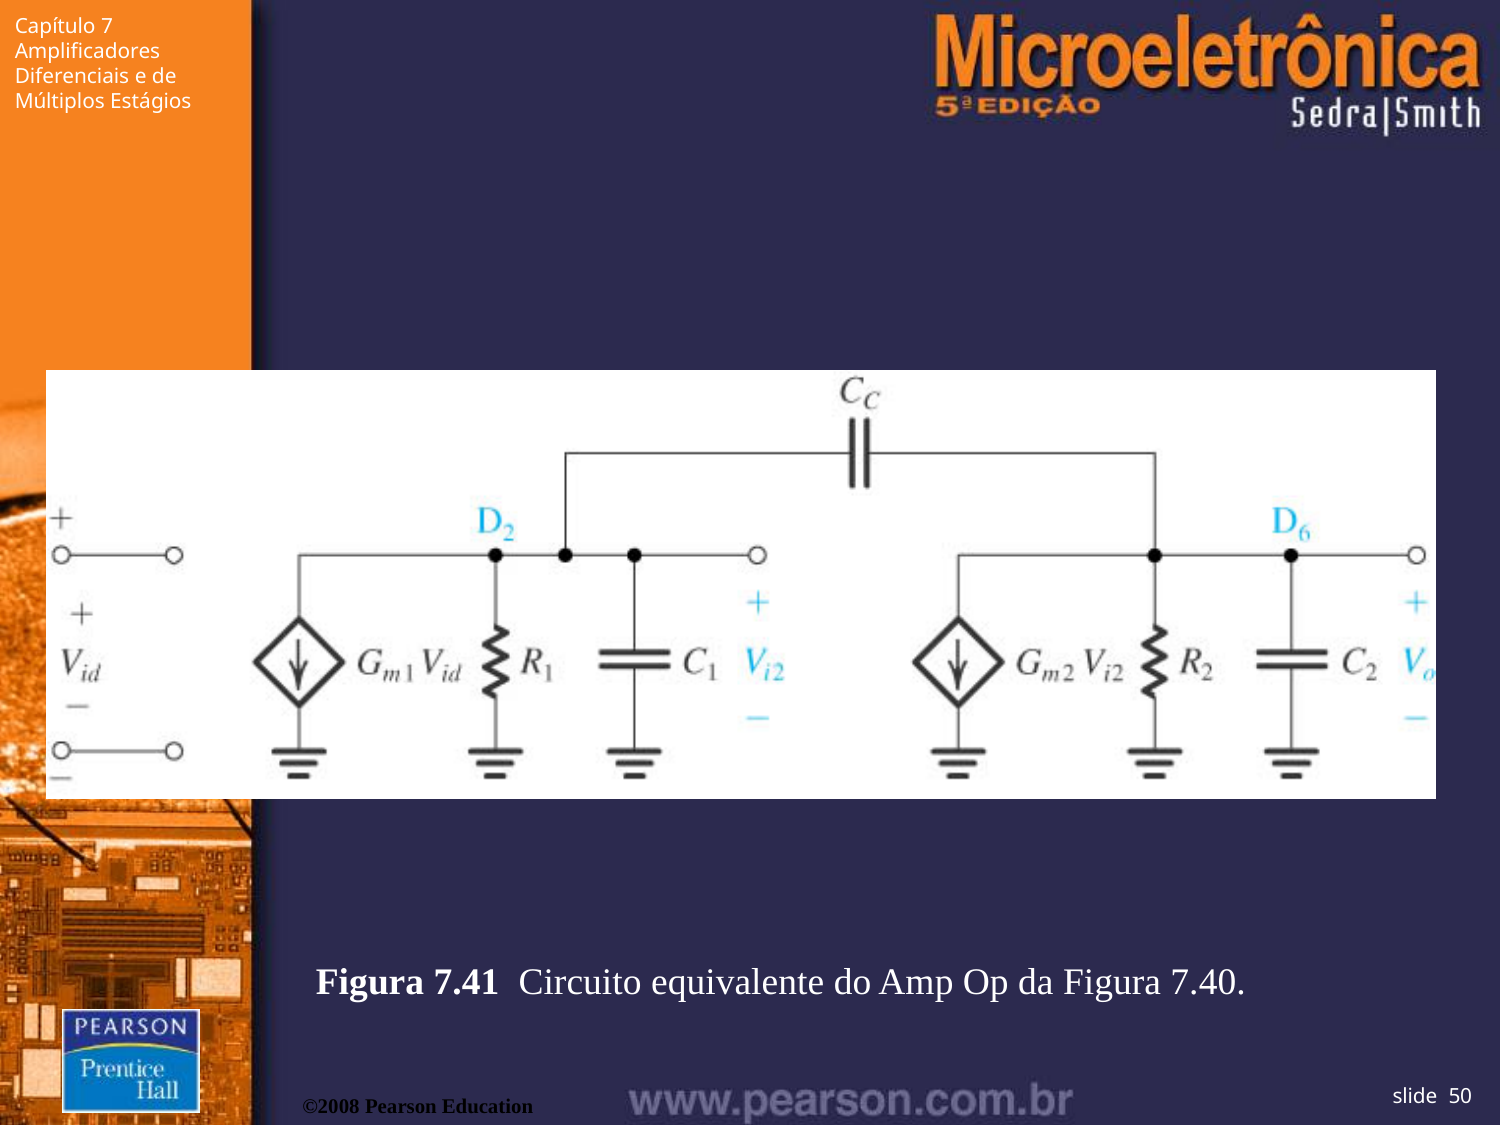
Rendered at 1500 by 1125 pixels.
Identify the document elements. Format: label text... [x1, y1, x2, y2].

text_box Figura 7.41 Circuito equivalente do Amp Op da Figura 7.40. [301, 949, 1475, 1010]
picture [0, 0, 1500, 1125]
